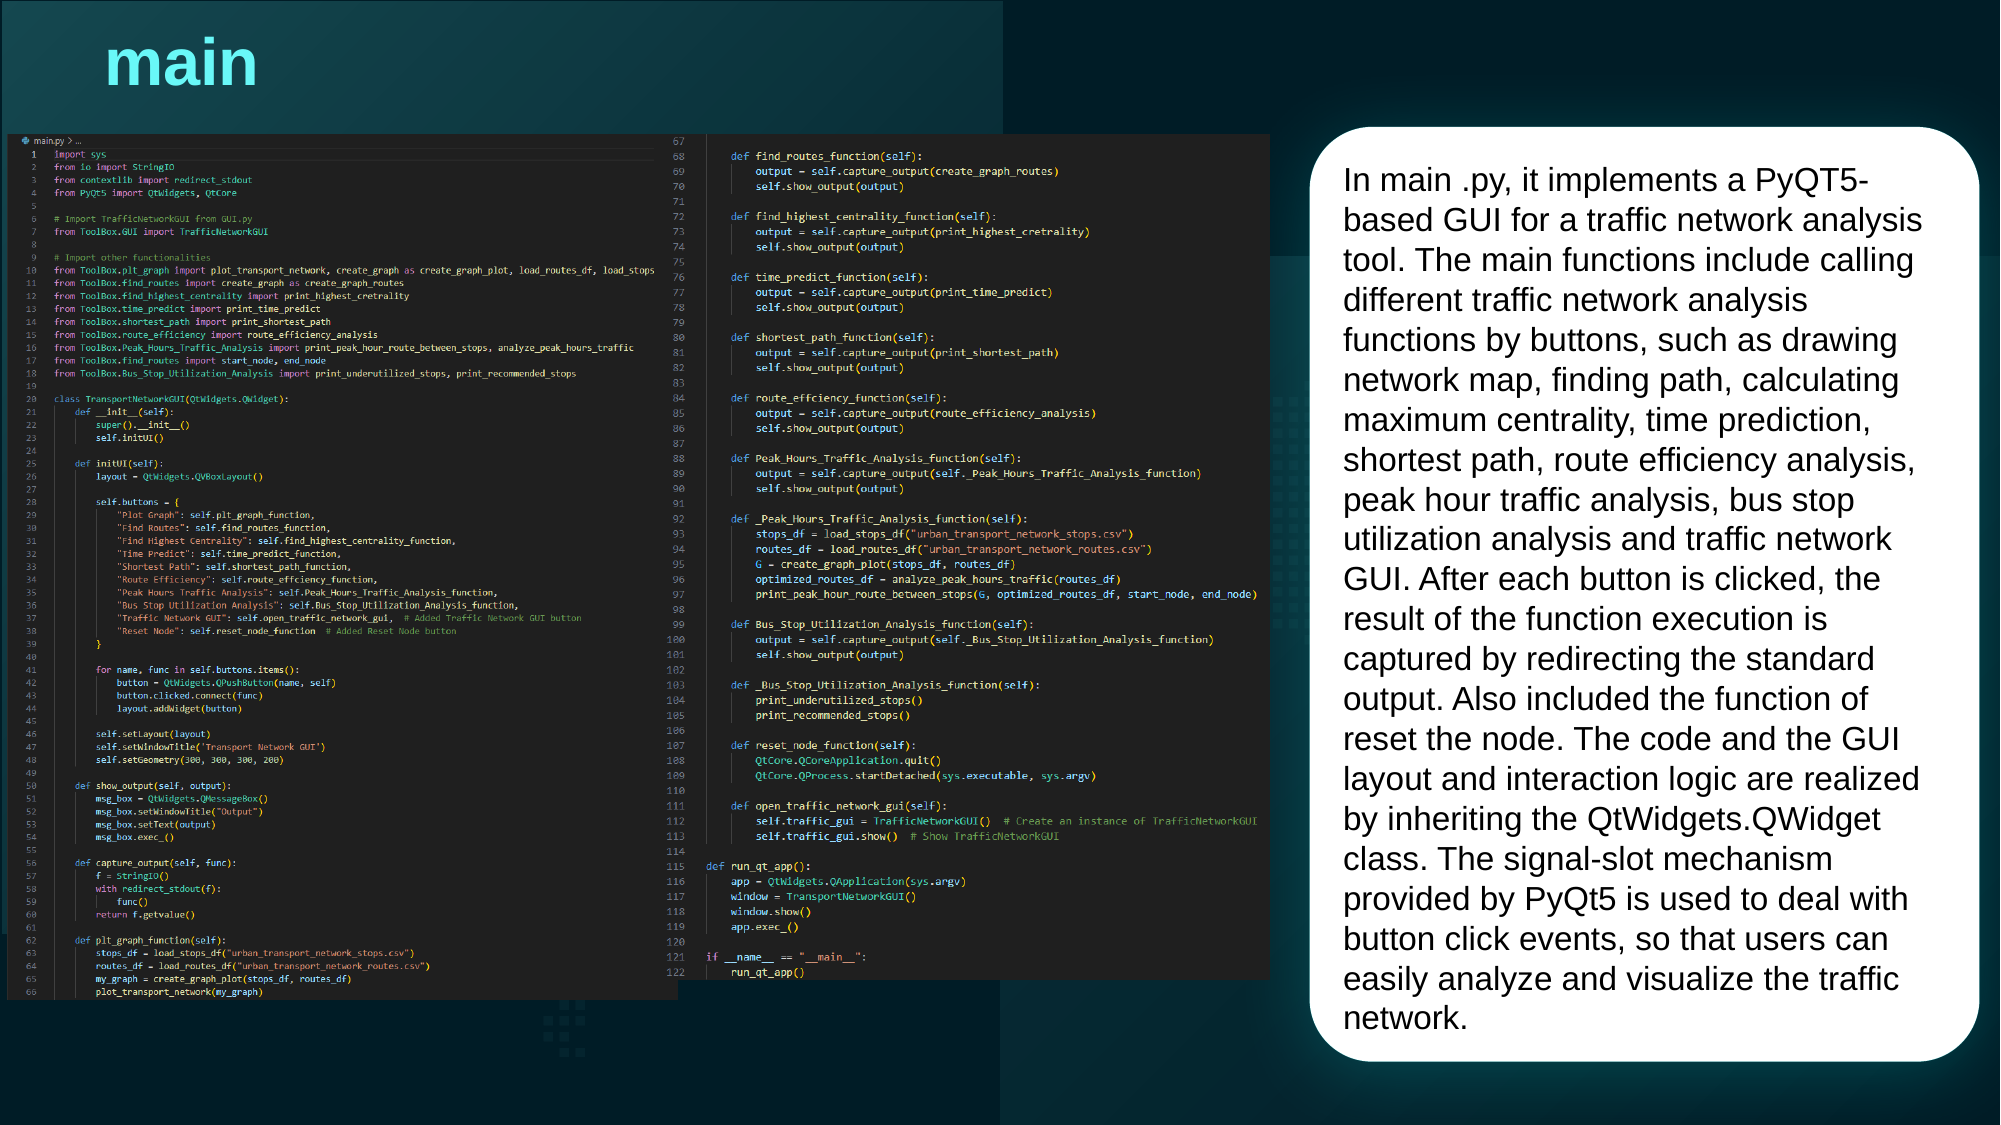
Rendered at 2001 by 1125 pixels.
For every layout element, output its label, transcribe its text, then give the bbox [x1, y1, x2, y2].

title main [0, 0, 496, 127]
text_box In main .py, it implements a PyQT5-based GUI for a traffic network analysis tool. The main functions include calling different traffic network analysis functions by buttons, such as drawing network map, finding path, calculating maximum centrality, time prediction, shortest path, route efficiency analysis, peak hour traffic analysis, bus stop utilization analysis and traffic network GUI. After each button is clicked, the result of the function execution is captured by redirecting the standard output. Also included the function of reset the node. The code and the GUI layout and interaction logic are realized by inheriting the QtWidgets.QWidget class. The signal-slot mechanism provided by PyQt5 is used to deal with button click events, so that users can easily analyze and visualize the traffic network. [1328, 150, 1961, 881]
picture [7, 134, 1270, 1000]
text_box [1353, 881, 1839, 940]
text_box [1309, 126, 1980, 1062]
